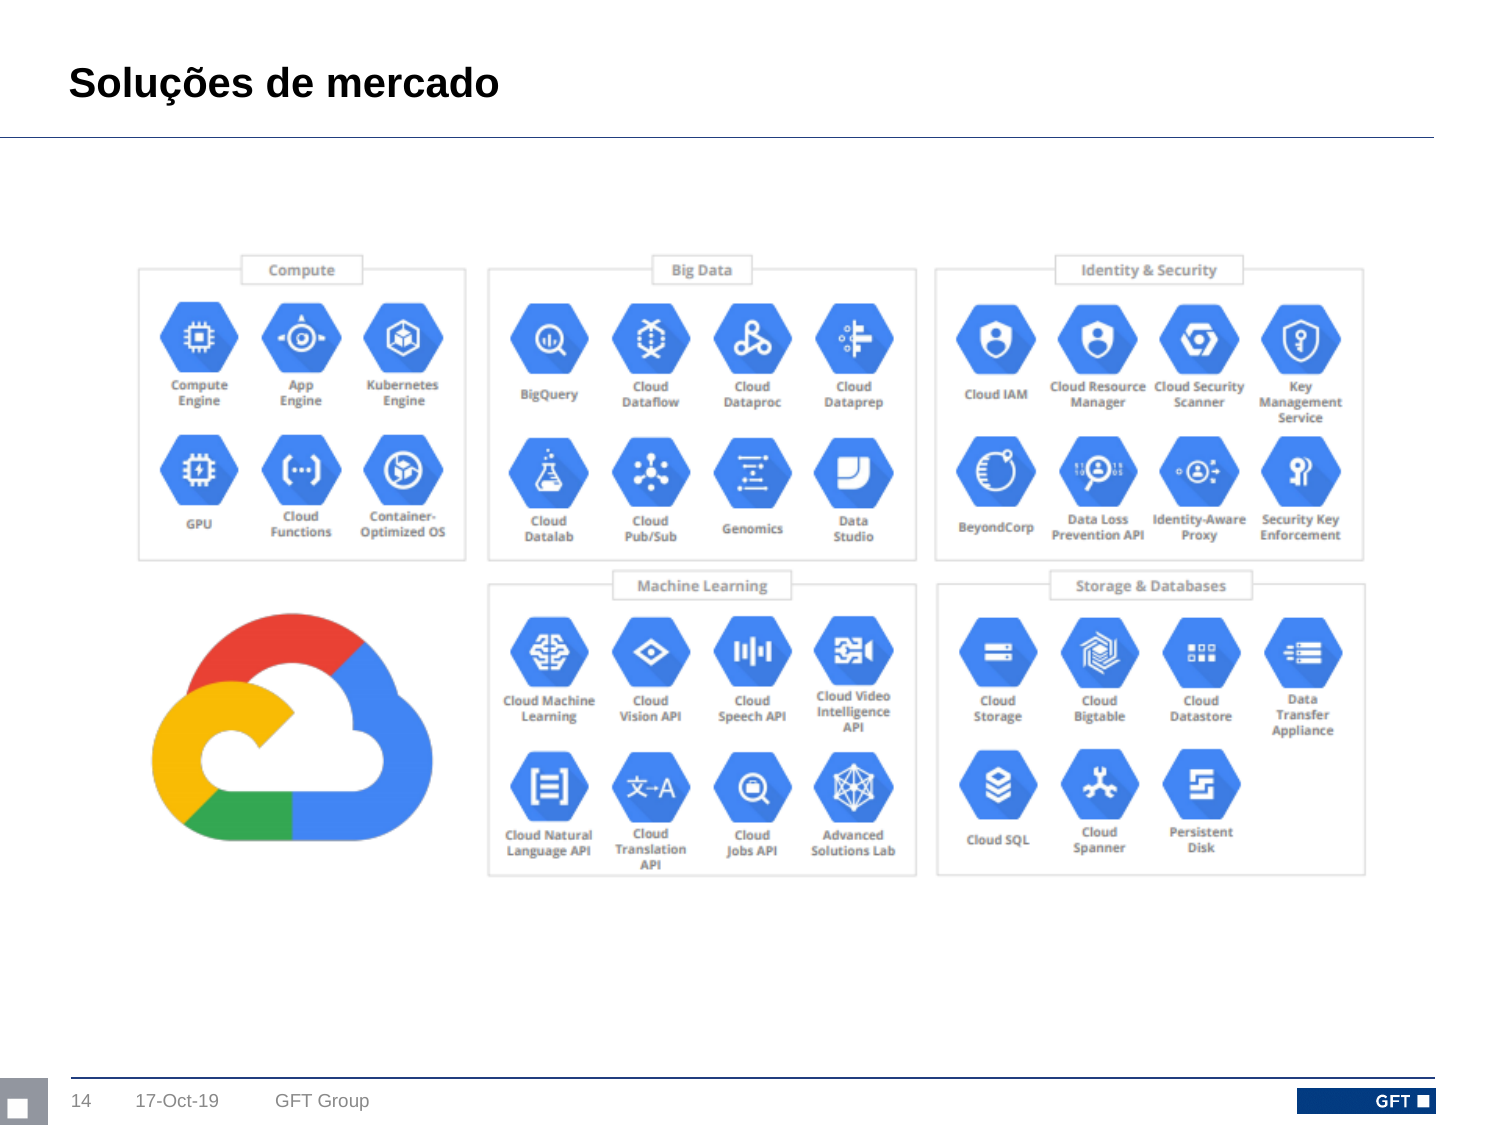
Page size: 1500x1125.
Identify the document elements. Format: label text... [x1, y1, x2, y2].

slide_number ‹#› [70, 1089, 130, 1113]
footer GFT Group [275, 1089, 991, 1113]
picture [115, 234, 1385, 891]
slide_number 17-Oct-19 [135, 1089, 266, 1113]
title Soluções de mercado [68, 55, 1444, 109]
picture [0, 1078, 48, 1125]
picture [1297, 1088, 1436, 1114]
